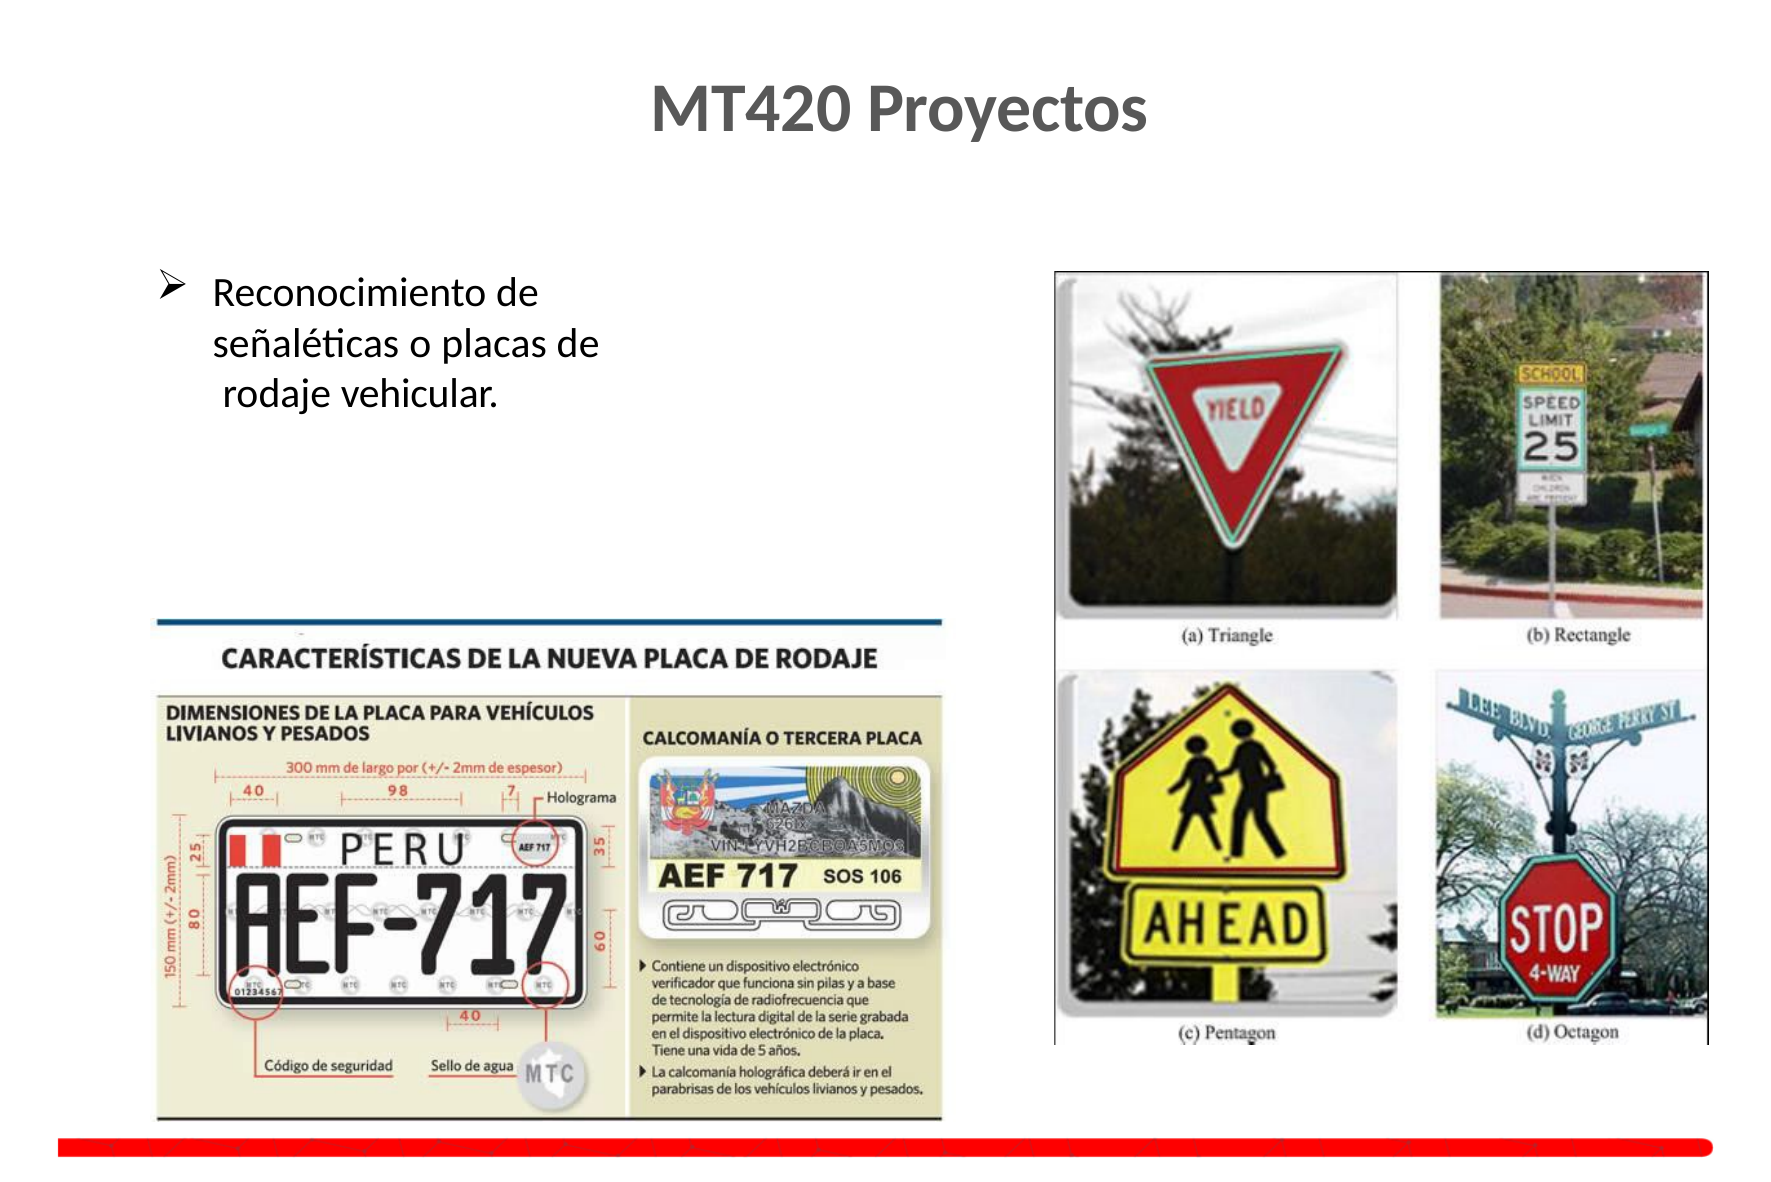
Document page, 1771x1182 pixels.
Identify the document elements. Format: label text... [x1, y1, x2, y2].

text_box Reconocimiento de señaléticas o placas de rodaje vehicular. [154, 262, 605, 416]
picture [57, 1135, 1714, 1158]
text_box [150, 618, 956, 1122]
title MT420 Proyectos [648, 59, 1156, 260]
text_box [1054, 271, 1709, 1045]
